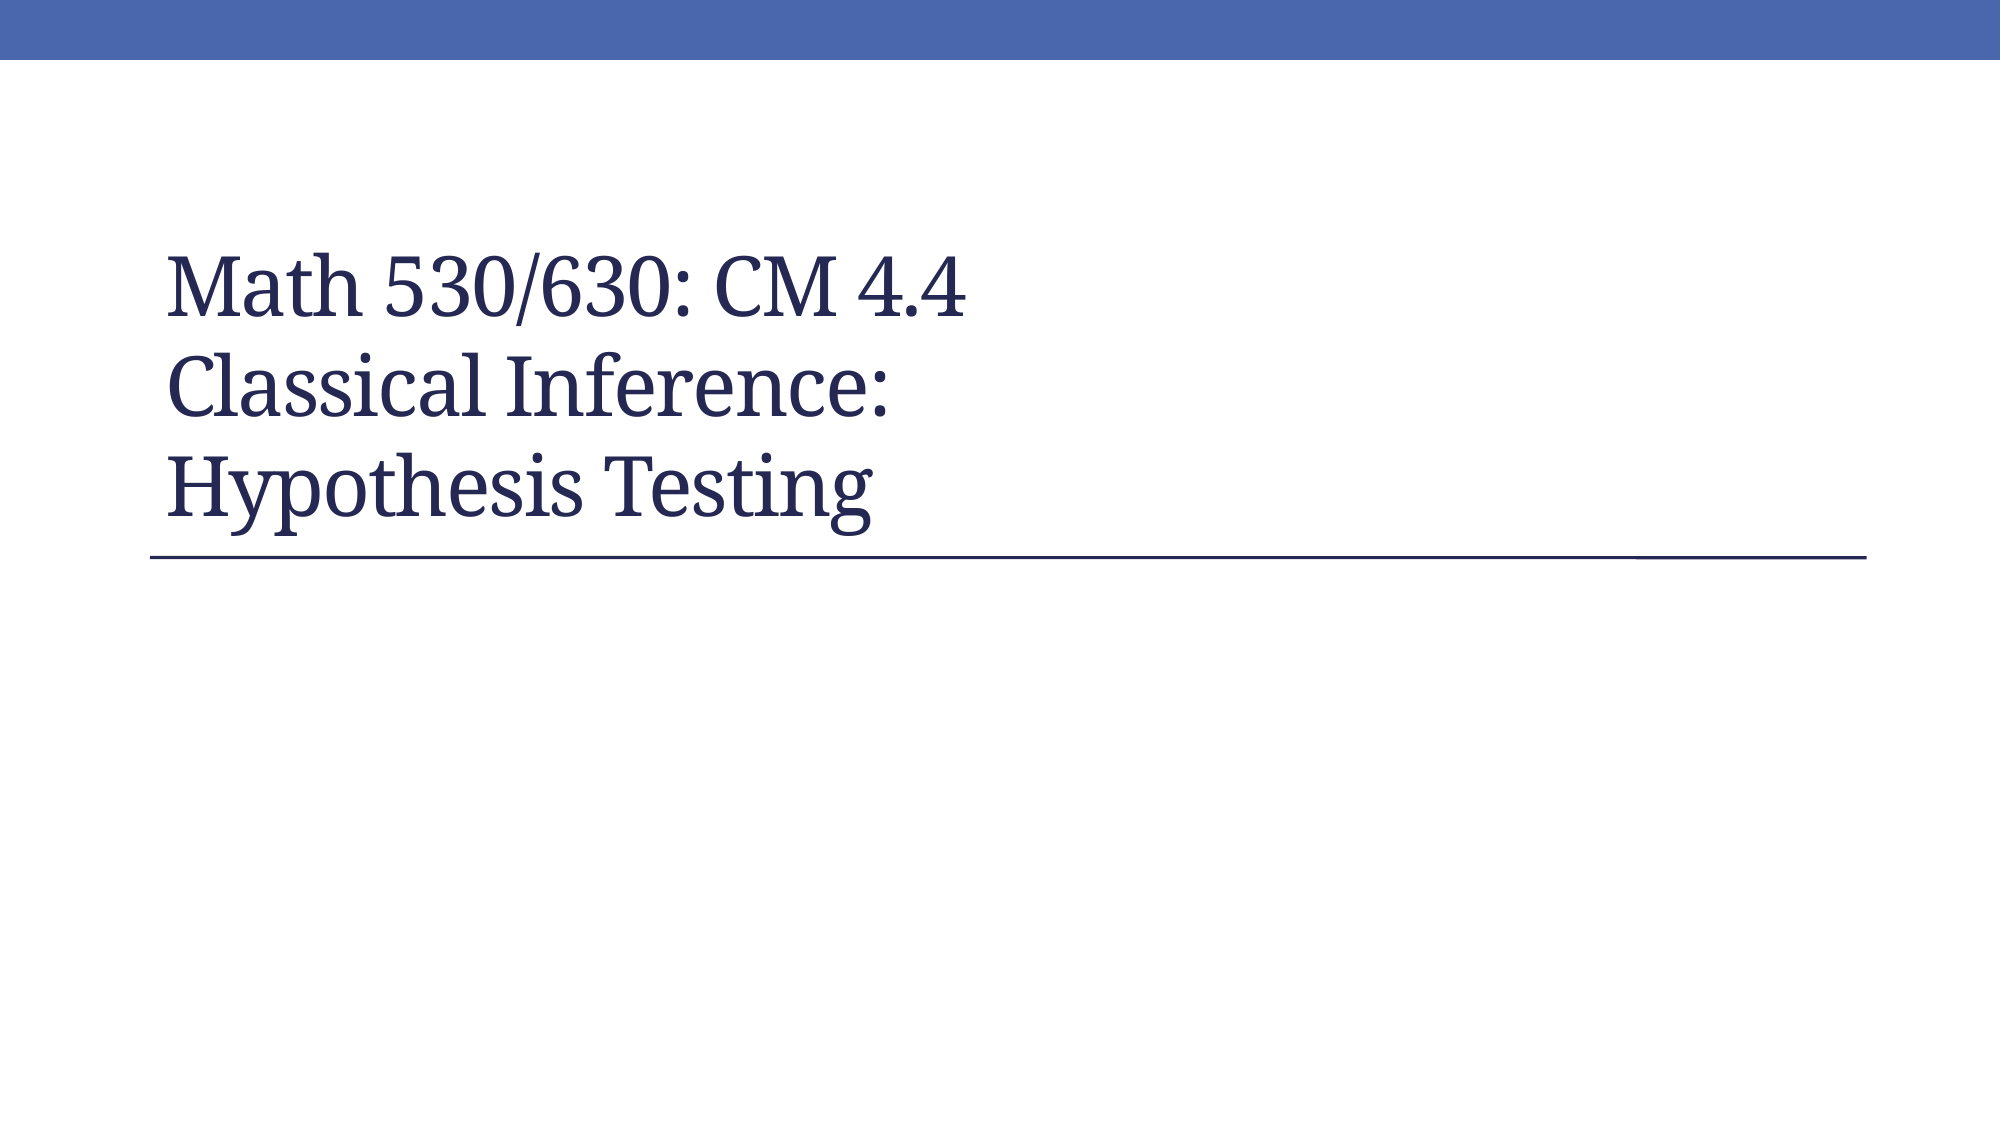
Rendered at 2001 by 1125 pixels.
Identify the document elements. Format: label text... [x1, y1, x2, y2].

title Math 530/630: CM 4.4 Classical Inference: Hypothesis Testing [150, 224, 1867, 542]
